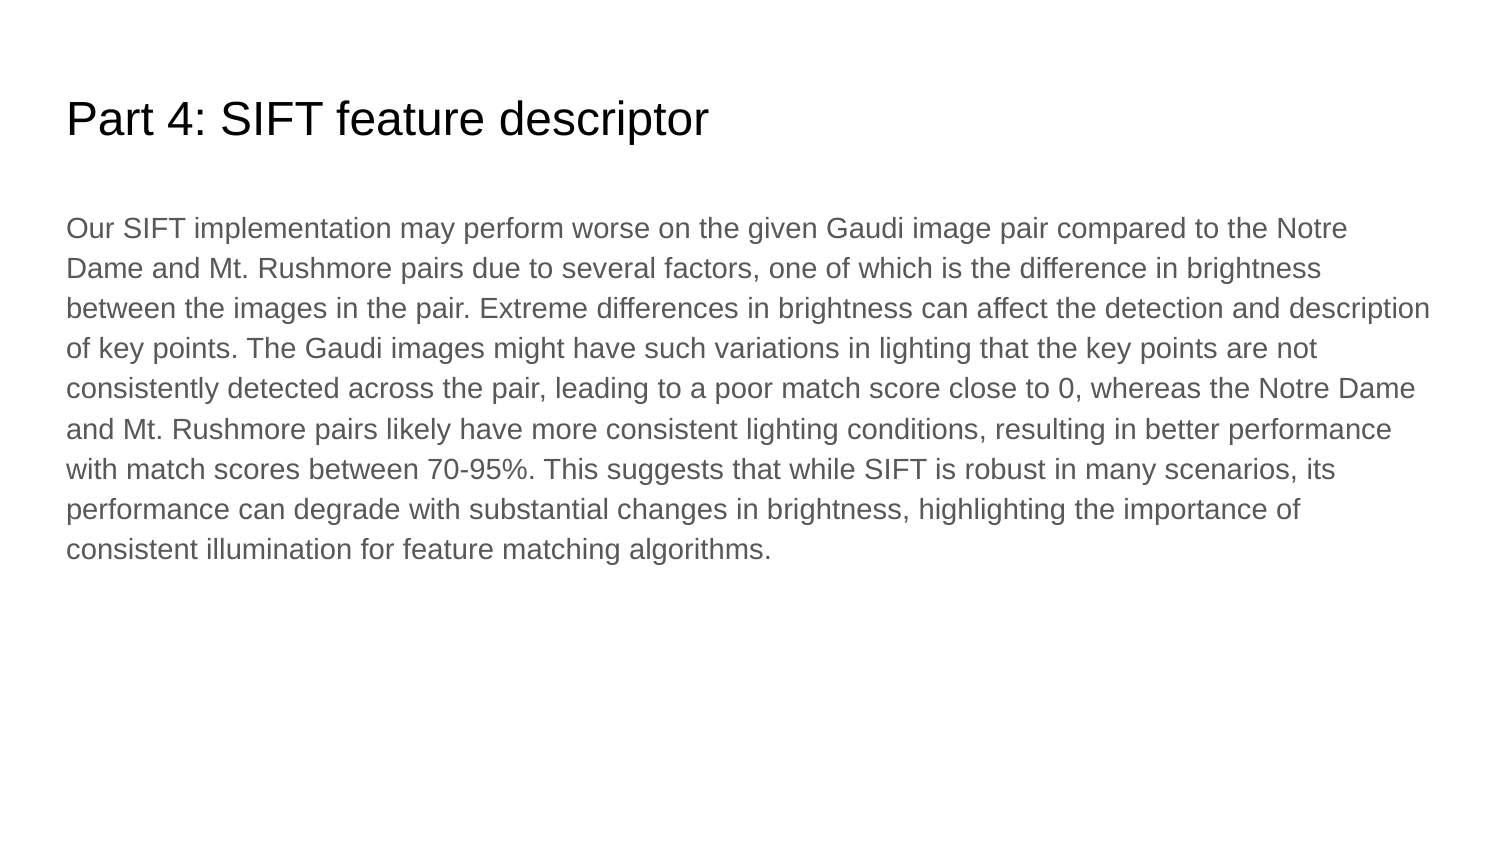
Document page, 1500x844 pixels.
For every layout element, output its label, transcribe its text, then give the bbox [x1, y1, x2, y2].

title Part 4: SIFT feature descriptor [50, 72, 1450, 168]
list Our SIFT implementation may perform worse on the given Gaudi image pair compared to the Notre Dame and Mt. Rushmore pairs due to several factors, one of which is the difference in brightness between the images in the pair. Extreme differences in brightness can affect the detection and description of key points. The Gaudi images might have such variations in lighting that the key points are not consistently detected across the pair, leading to a poor match score close to 0, whereas the Notre Dame and Mt. Rushmore pairs likely have more consistent lighting conditions, resulting in better performance with match scores between 70-95%. This suggests that while SIFT is robust in many scenarios, its performance can degrade with substantial changes in brightness, highlighting the importance of consistent illumination for feature matching algorithms. [50, 188, 1450, 750]
